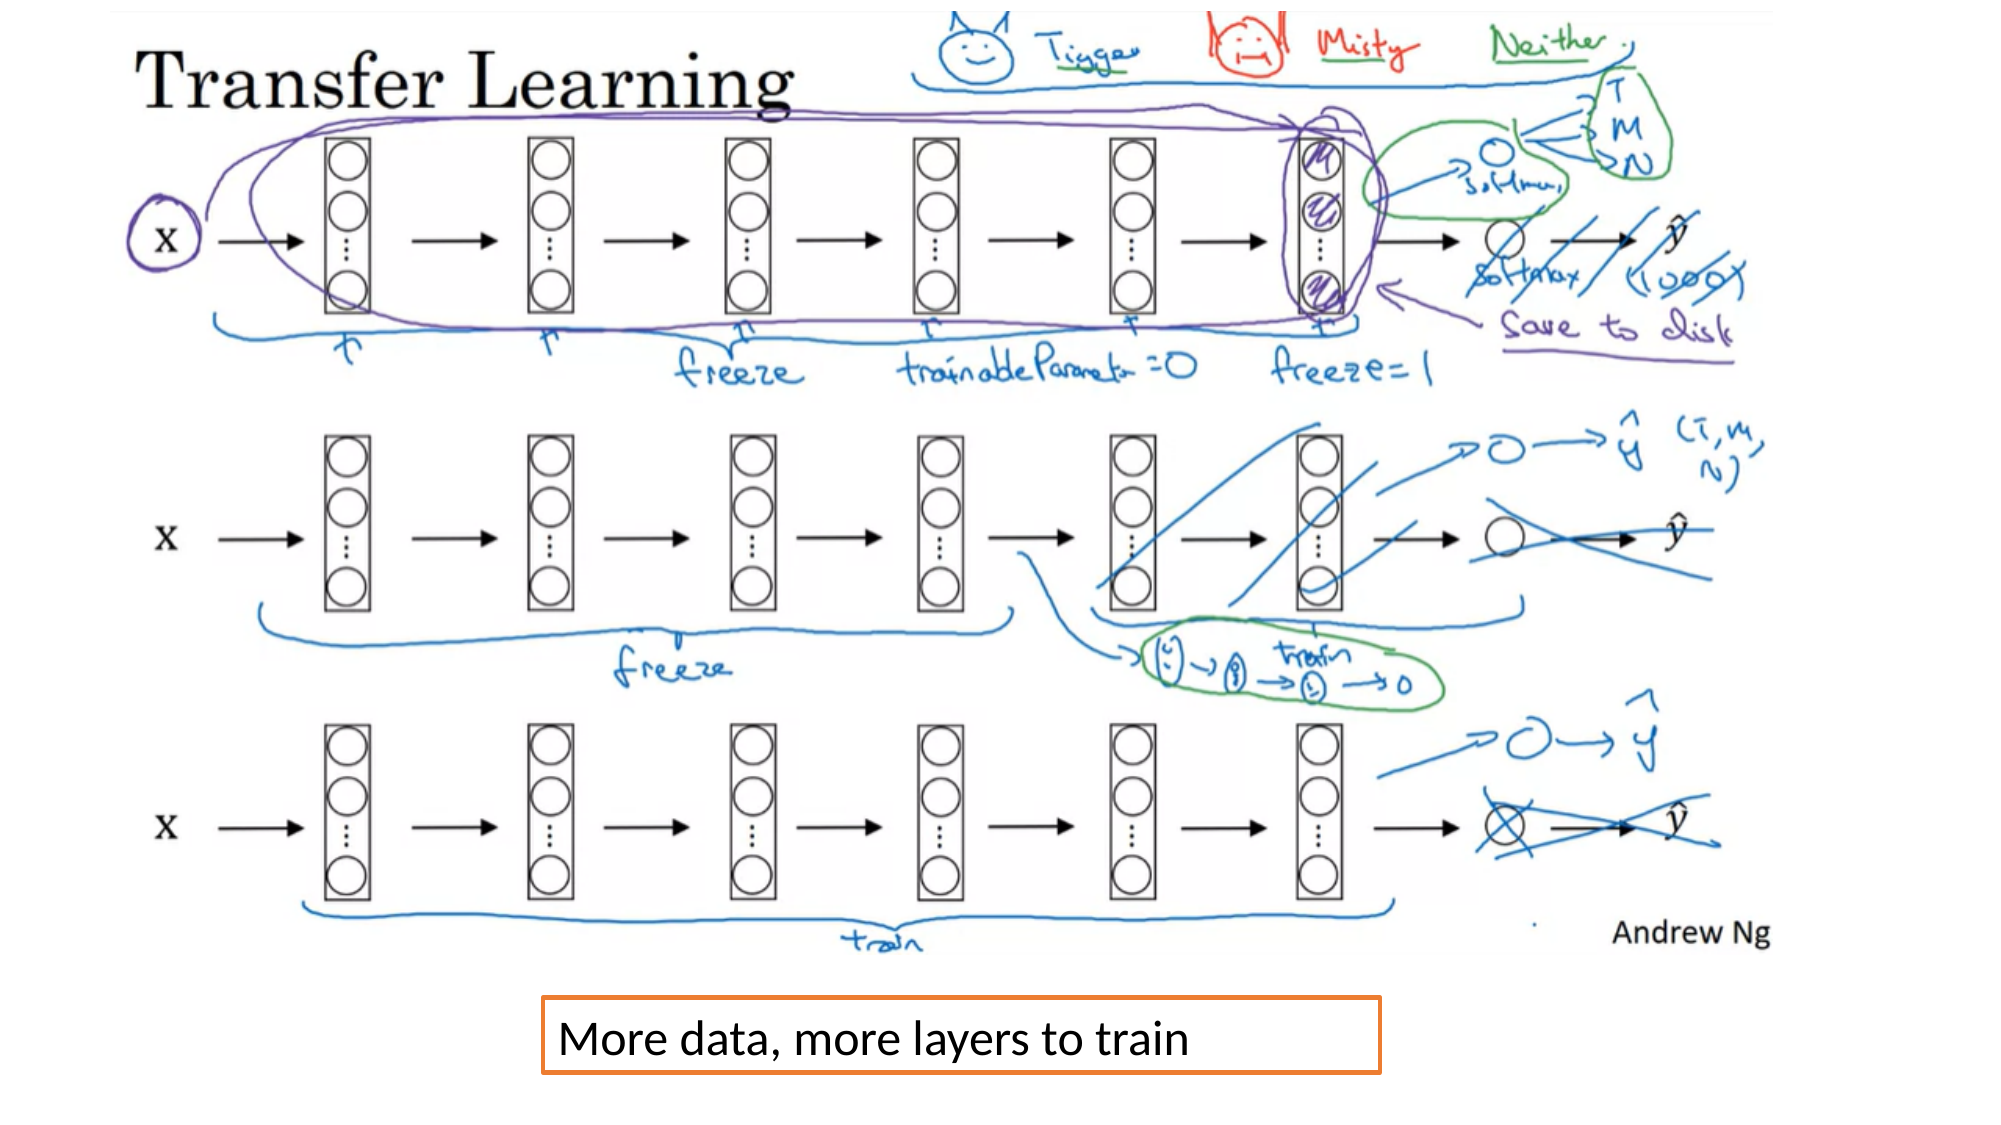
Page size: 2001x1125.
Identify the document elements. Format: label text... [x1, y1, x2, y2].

text_box More data, more layers to train [543, 997, 1380, 1073]
picture [110, 11, 1773, 955]
